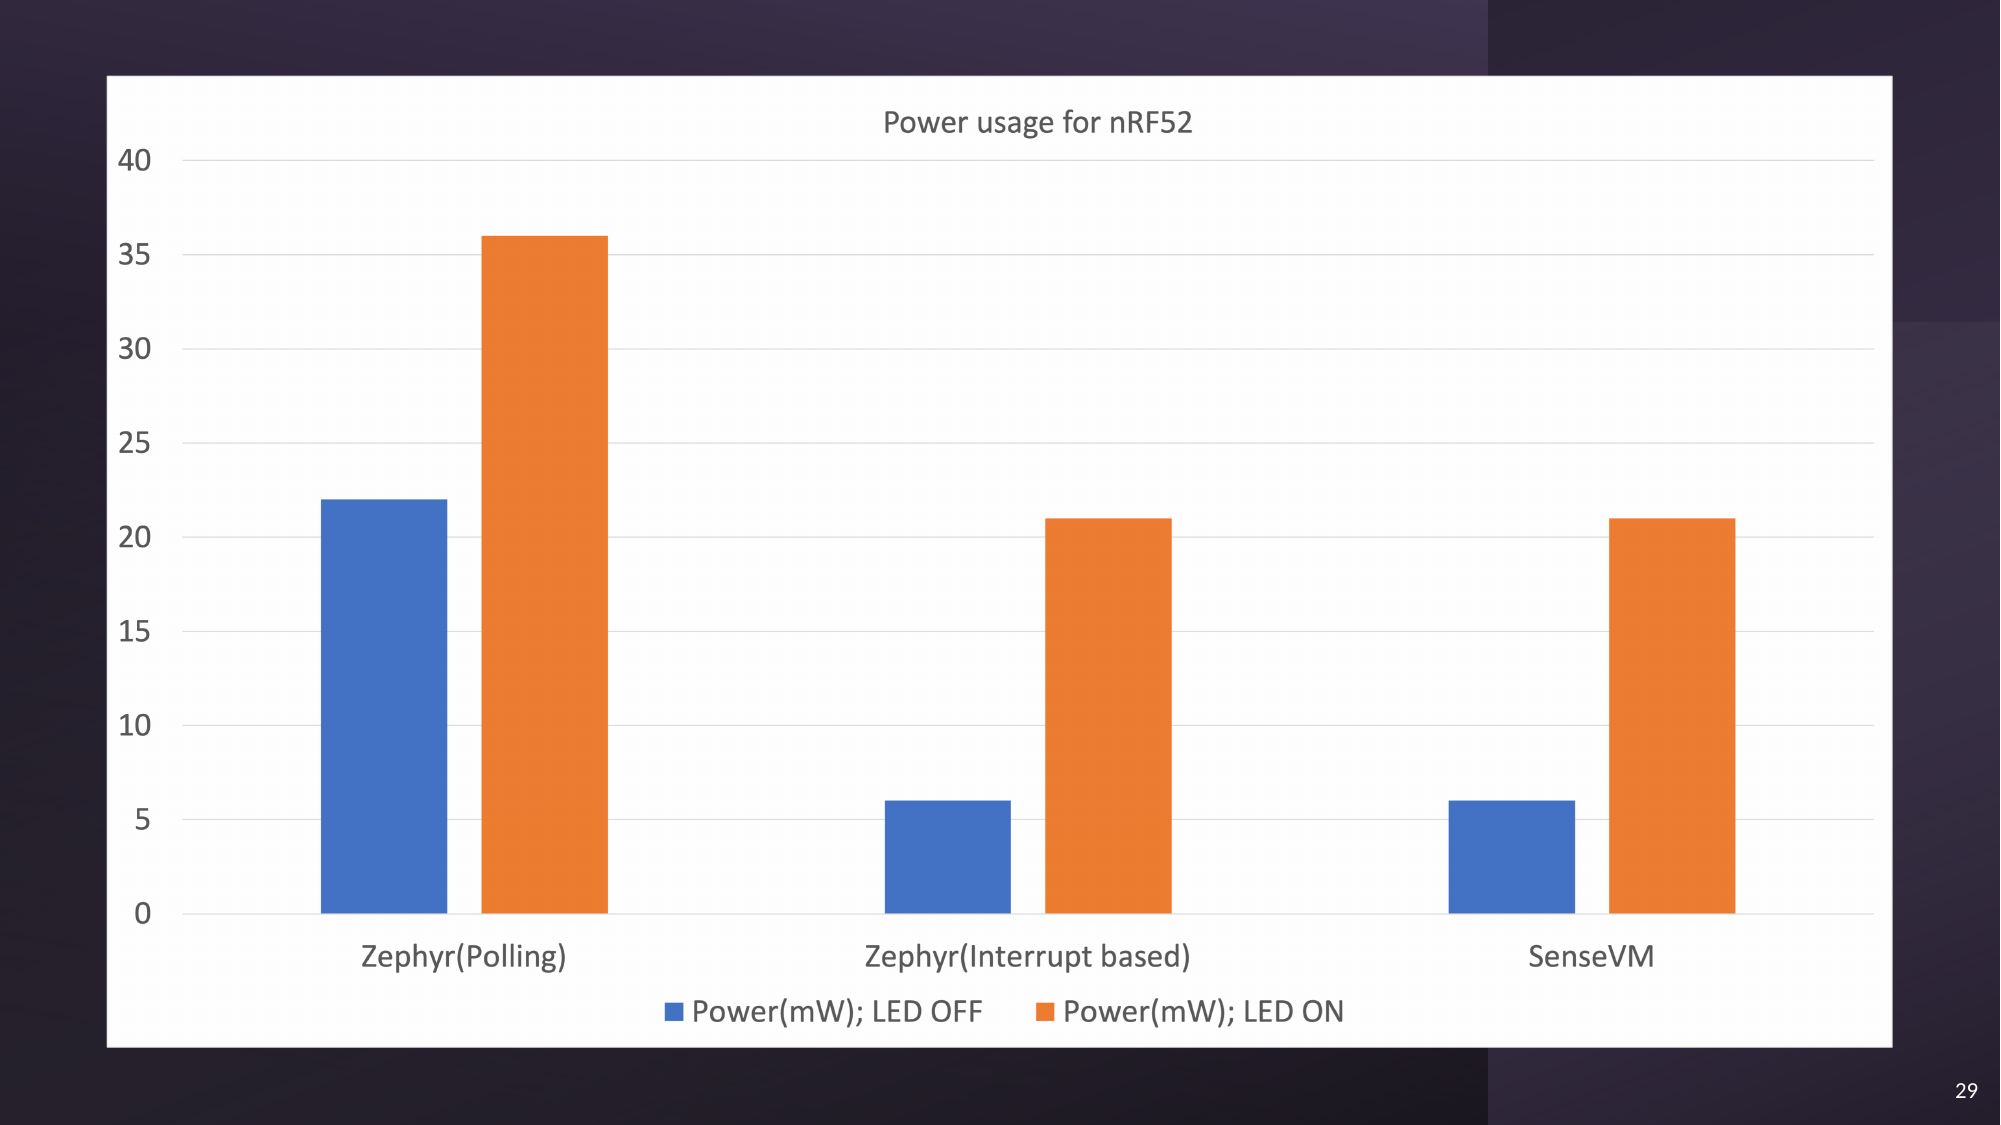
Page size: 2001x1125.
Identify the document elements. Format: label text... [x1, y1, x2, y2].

slide_number 29 [1920, 1058, 1994, 1119]
text_box [0, 0, 1489, 321]
text_box [1489, 0, 2000, 321]
text_box [0, 321, 2000, 1125]
picture [105, 74, 1895, 1050]
